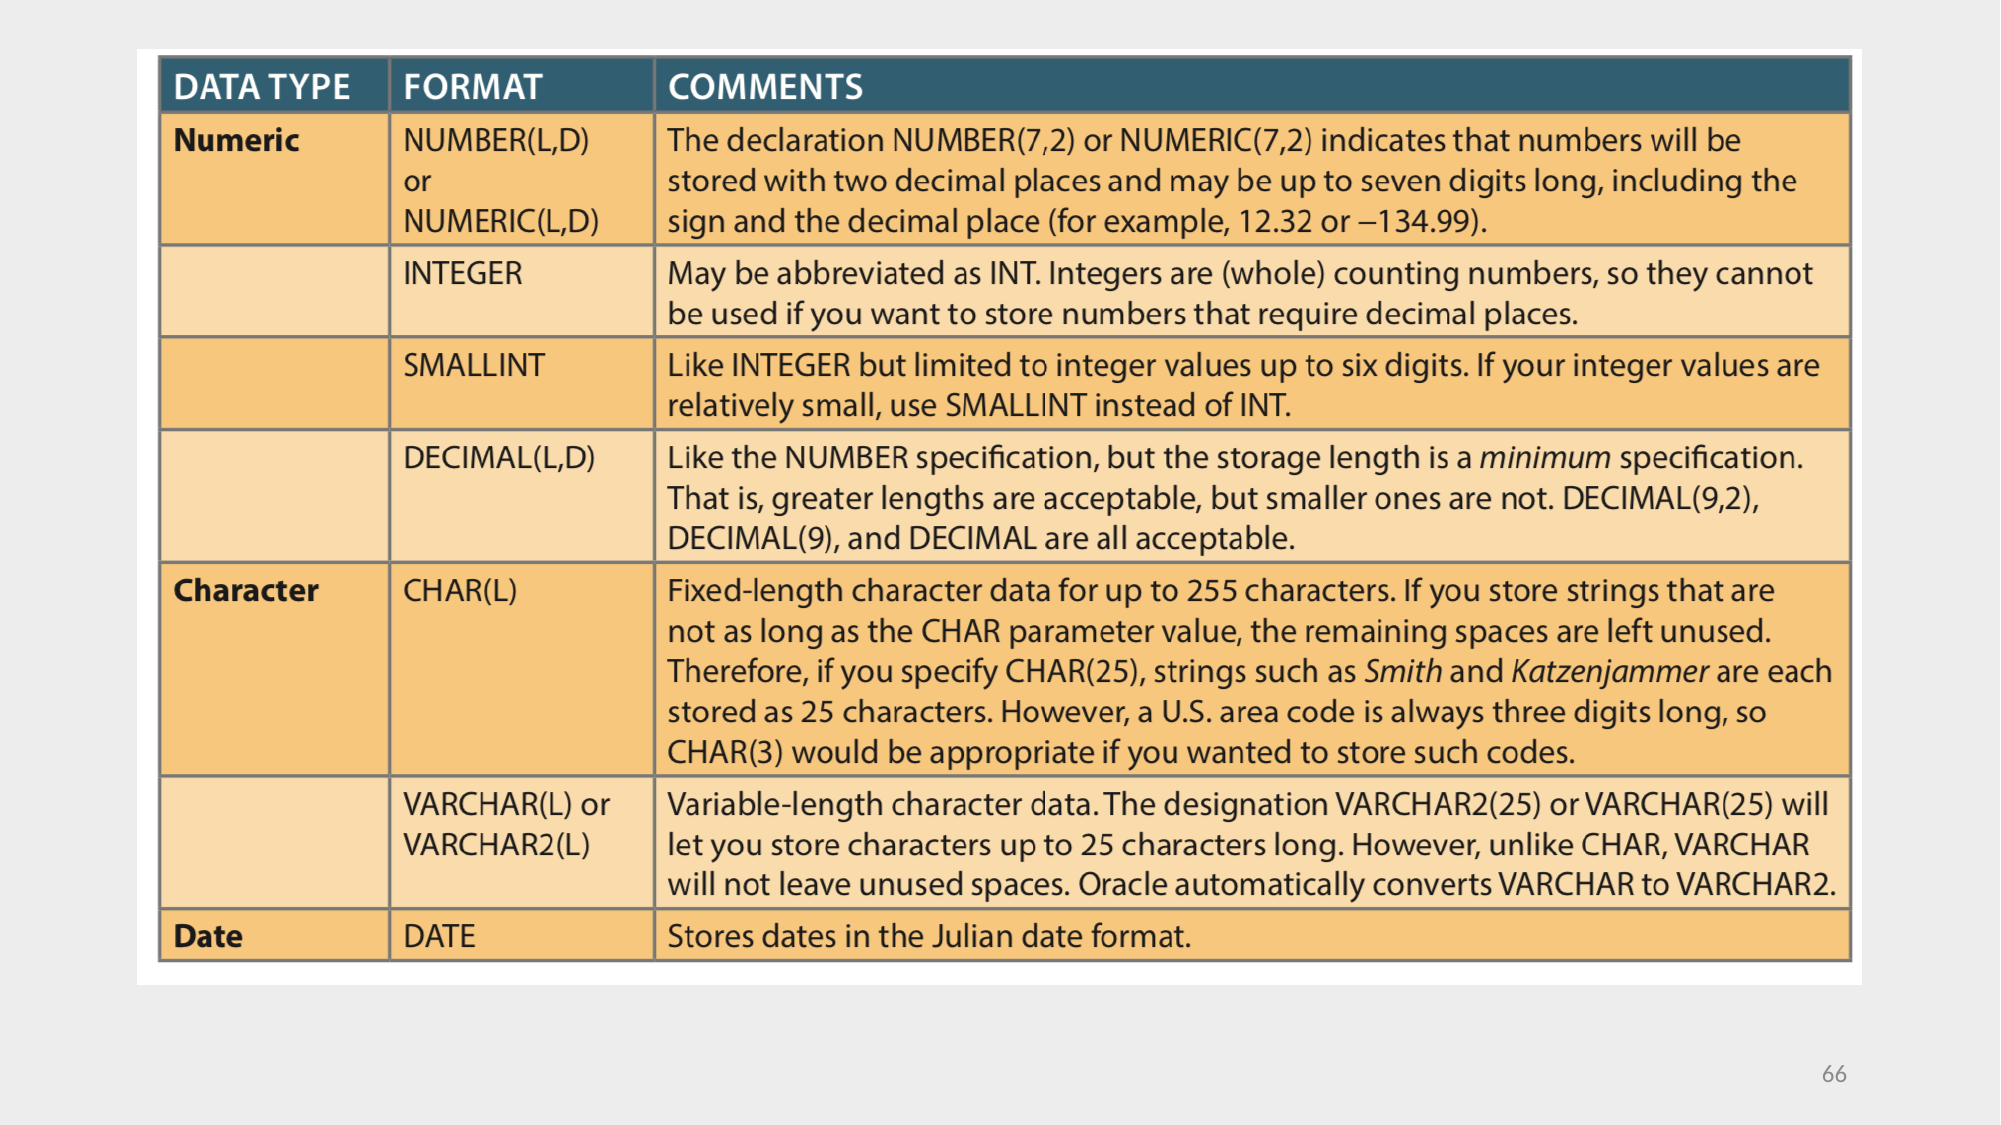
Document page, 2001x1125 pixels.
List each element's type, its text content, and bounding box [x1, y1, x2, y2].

slide_number 66 [1412, 1042, 1863, 1103]
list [137, 49, 1862, 986]
